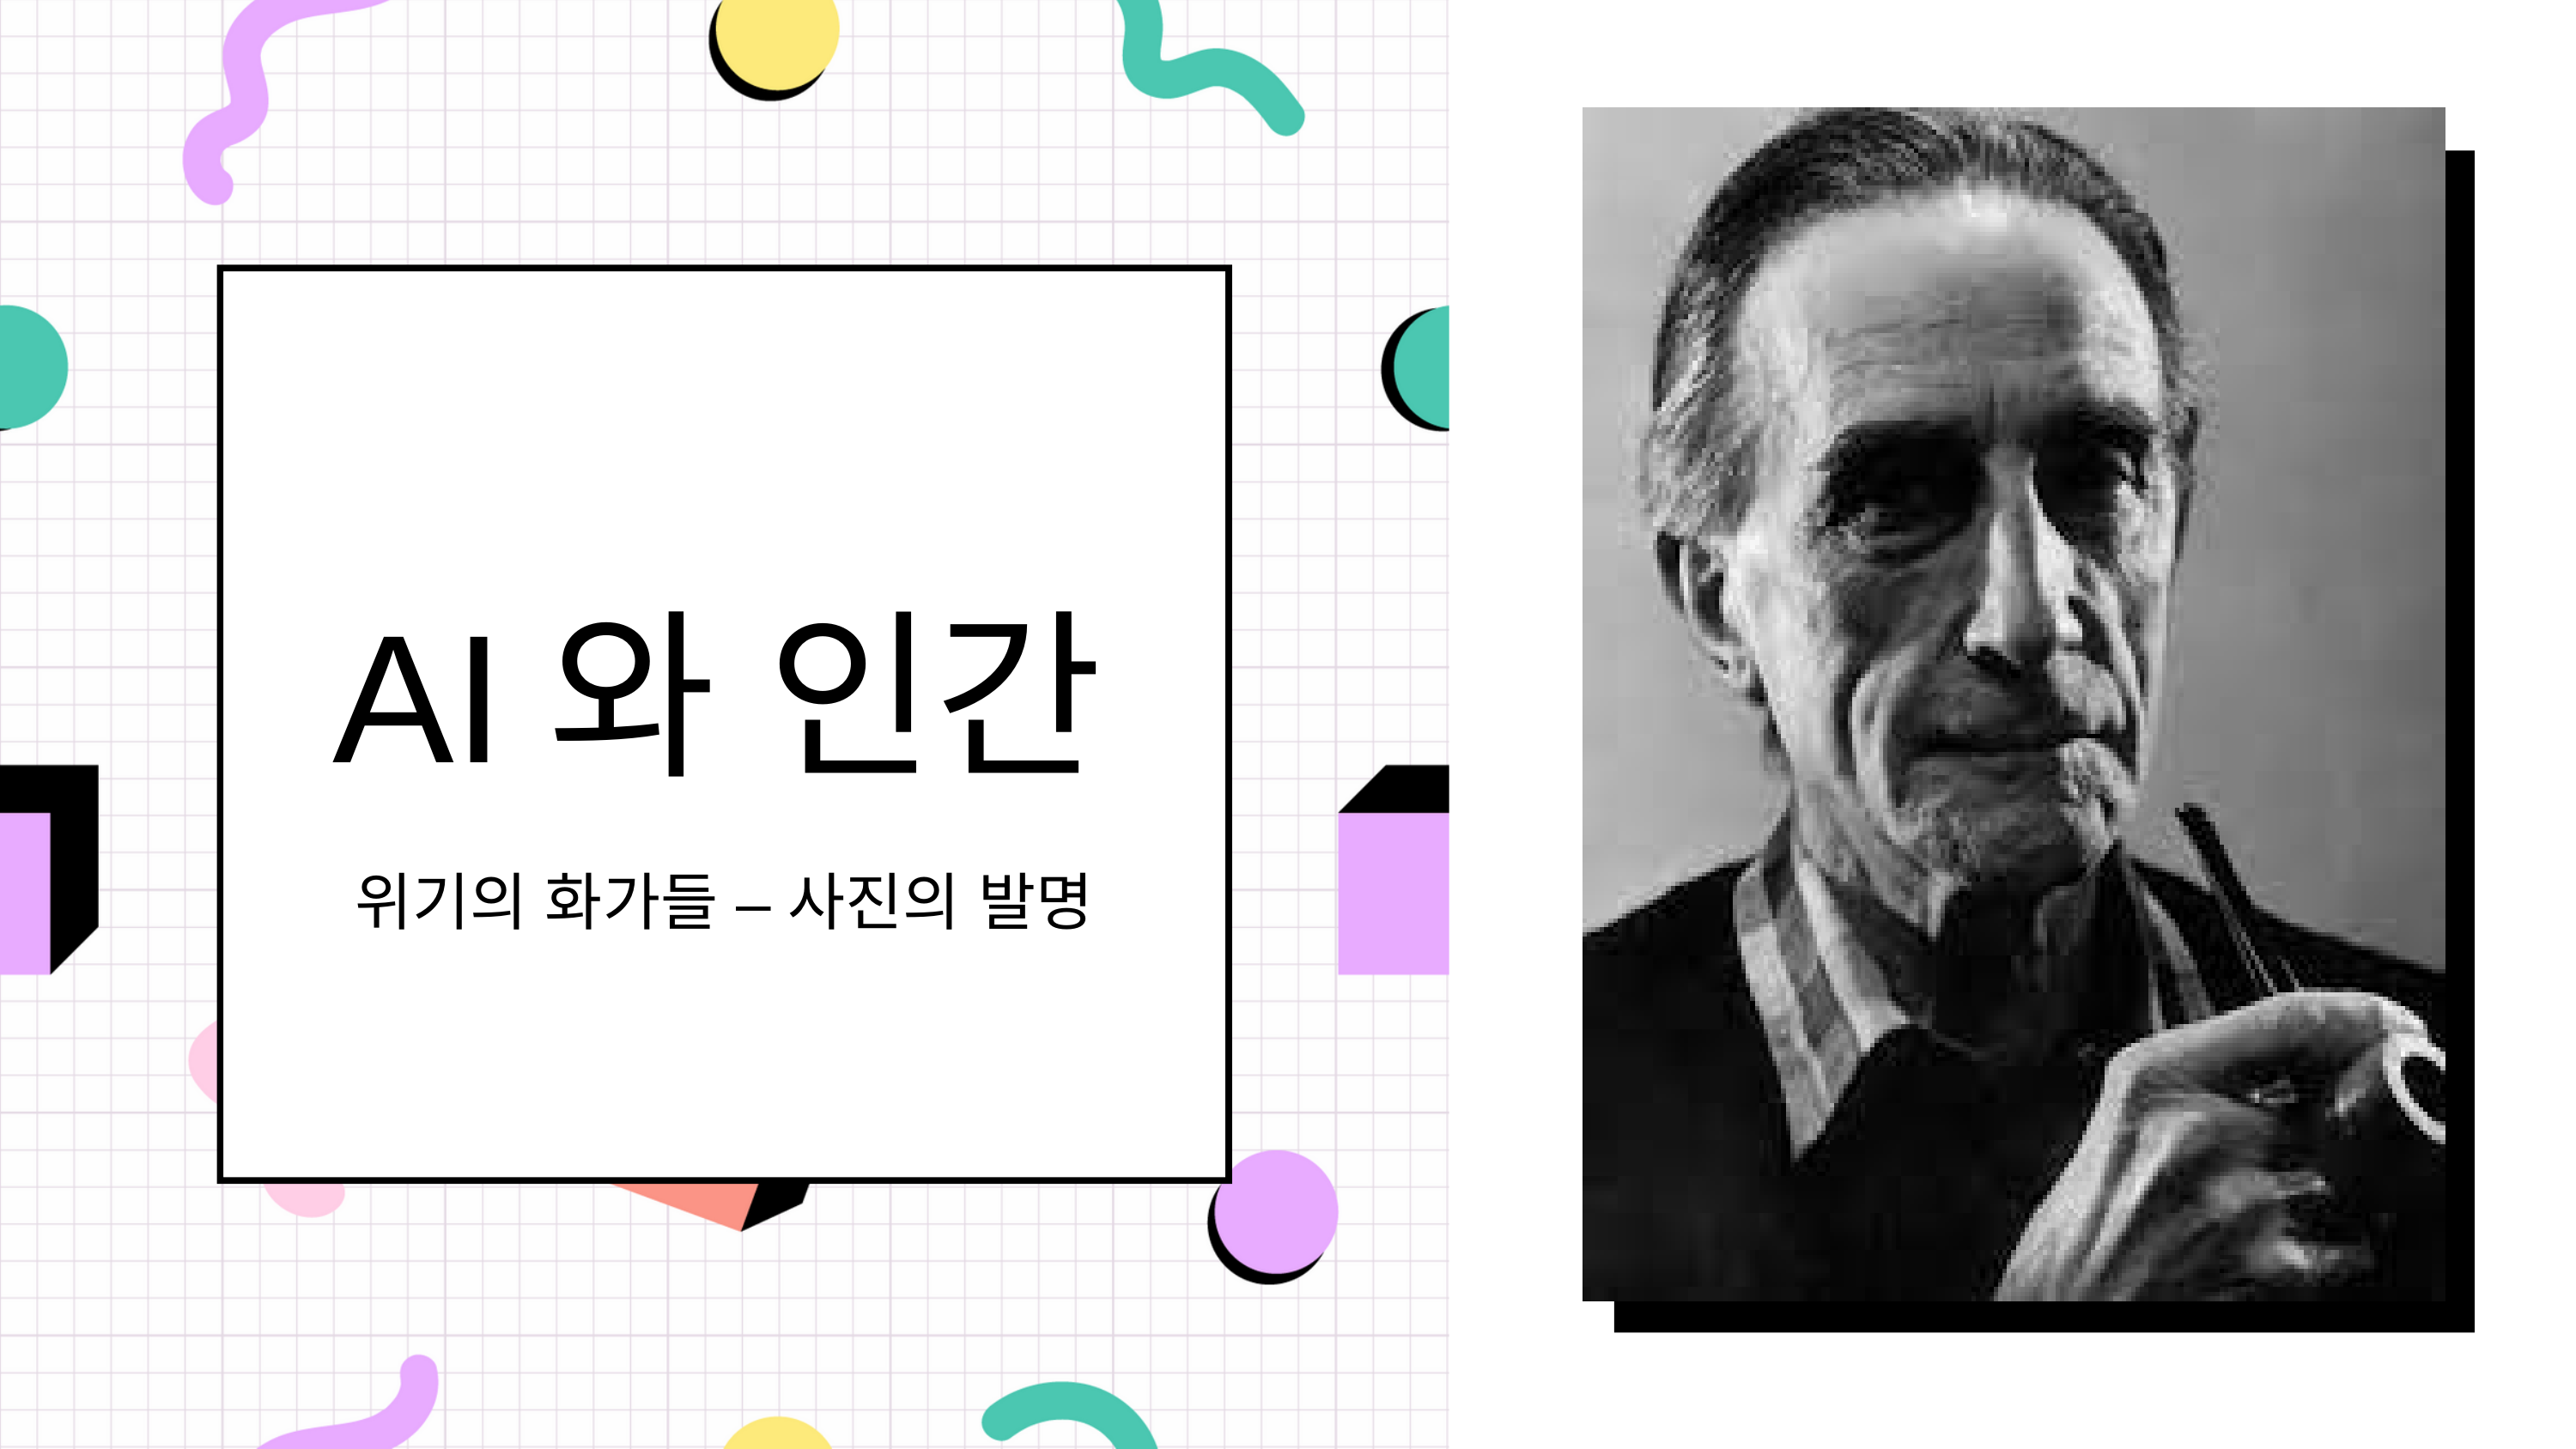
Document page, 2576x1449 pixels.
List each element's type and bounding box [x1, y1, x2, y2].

text_box [1582, 115, 2476, 1333]
text_box [216, 264, 1233, 1185]
text_box [0, 0, 1449, 1449]
picture [1582, 107, 2446, 1301]
